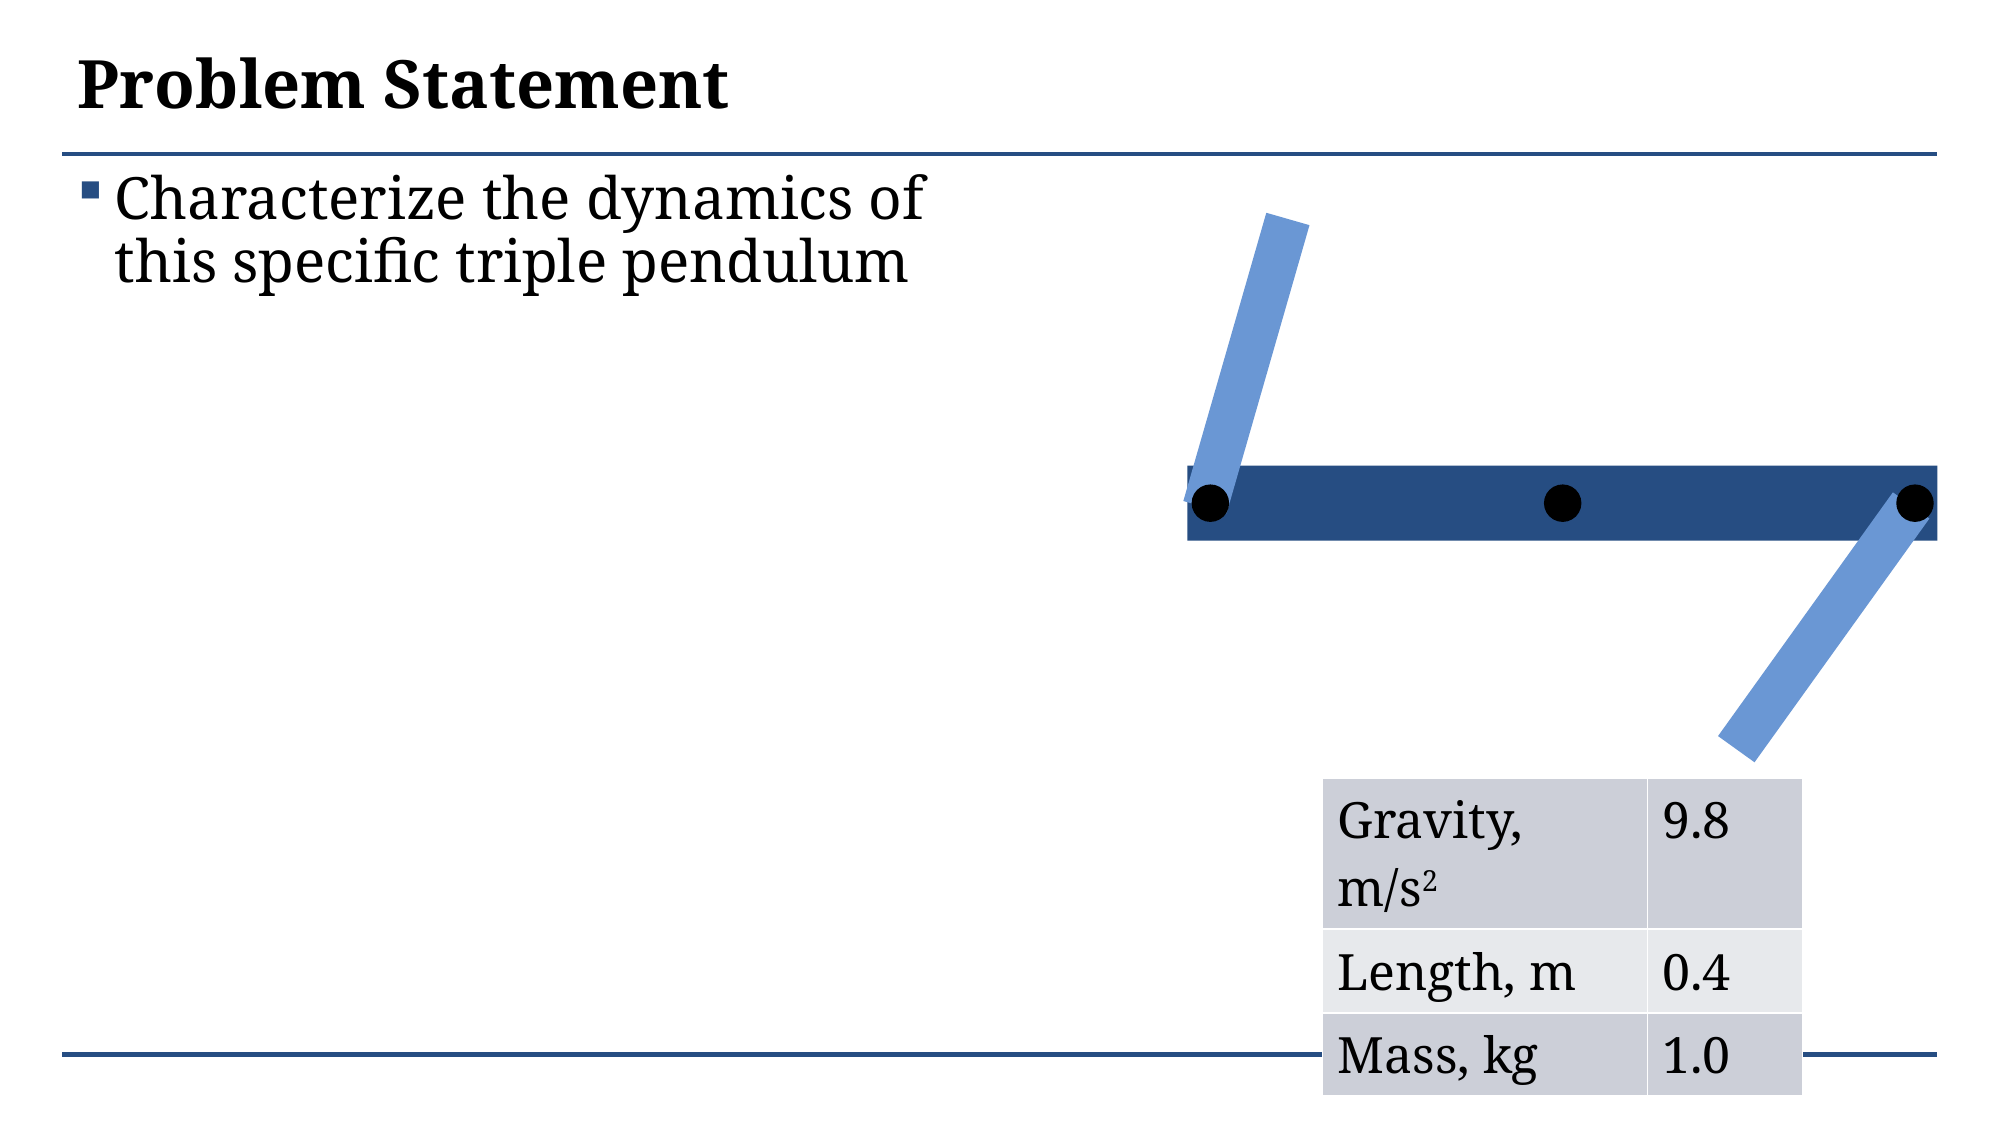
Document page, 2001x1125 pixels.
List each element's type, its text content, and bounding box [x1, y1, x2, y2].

list Characterize the dynamics of this specific triple pendulum [62, 162, 1000, 1052]
table_header Gravity, m/s2 [1323, 779, 1647, 928]
title Problem Statement [62, 31, 1938, 144]
table_cell Mass, kg [1323, 1014, 1647, 1095]
table_cell Length, m [1323, 930, 1647, 1012]
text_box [1187, 213, 1938, 778]
table_cell 0.4 [1648, 930, 1802, 1012]
table_cell 1.0 [1648, 1014, 1802, 1095]
table_header 9.8 [1648, 779, 1802, 928]
